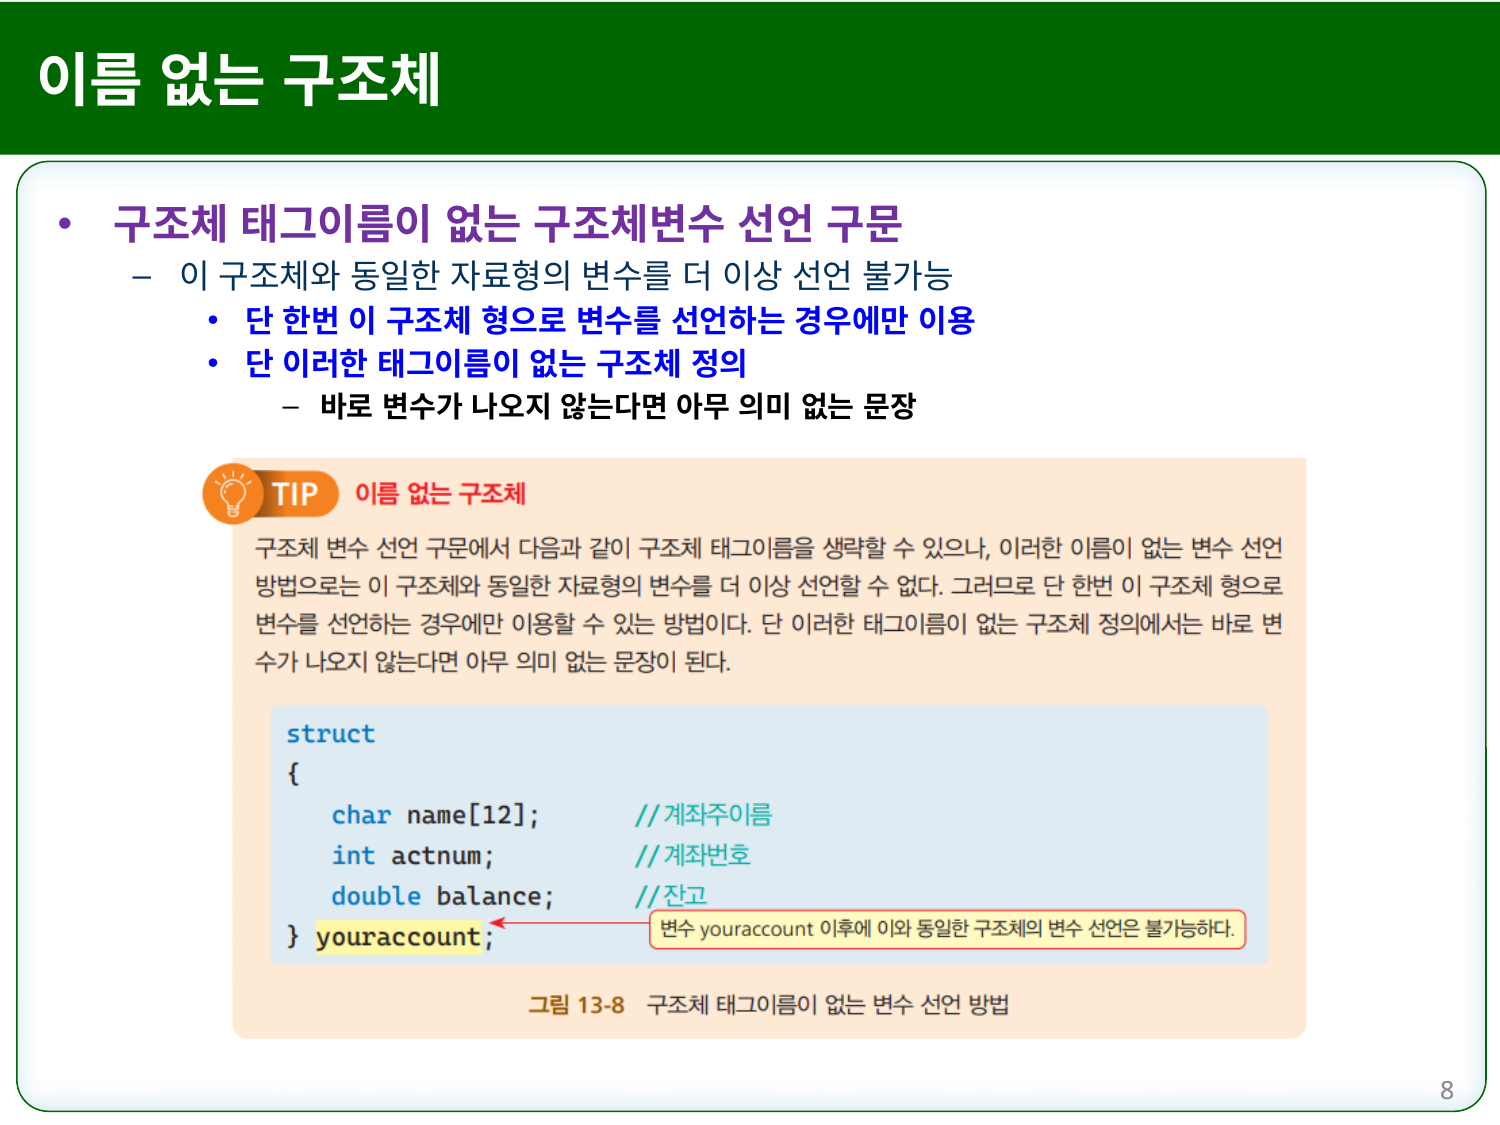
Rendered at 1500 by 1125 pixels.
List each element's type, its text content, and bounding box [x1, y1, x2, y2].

slide_number 8 [1119, 1071, 1470, 1112]
title 이름 없는 구조체 [21, 40, 1476, 115]
list 구조체 태그이름이 없는 구조체변수 선언 구문 이 구조체와 동일한 자료형의 변수를 더 이상 선언 불가능 단 한번 이 구조체 형으로 변수를 선언하는 경우에만 이용 단 이러한 태그이름이 없는 구조체 정의 바로 변수가 나오지 않는다면 아무 의미 없는 문장 [42, 190, 1454, 1065]
picture [184, 454, 1312, 1047]
